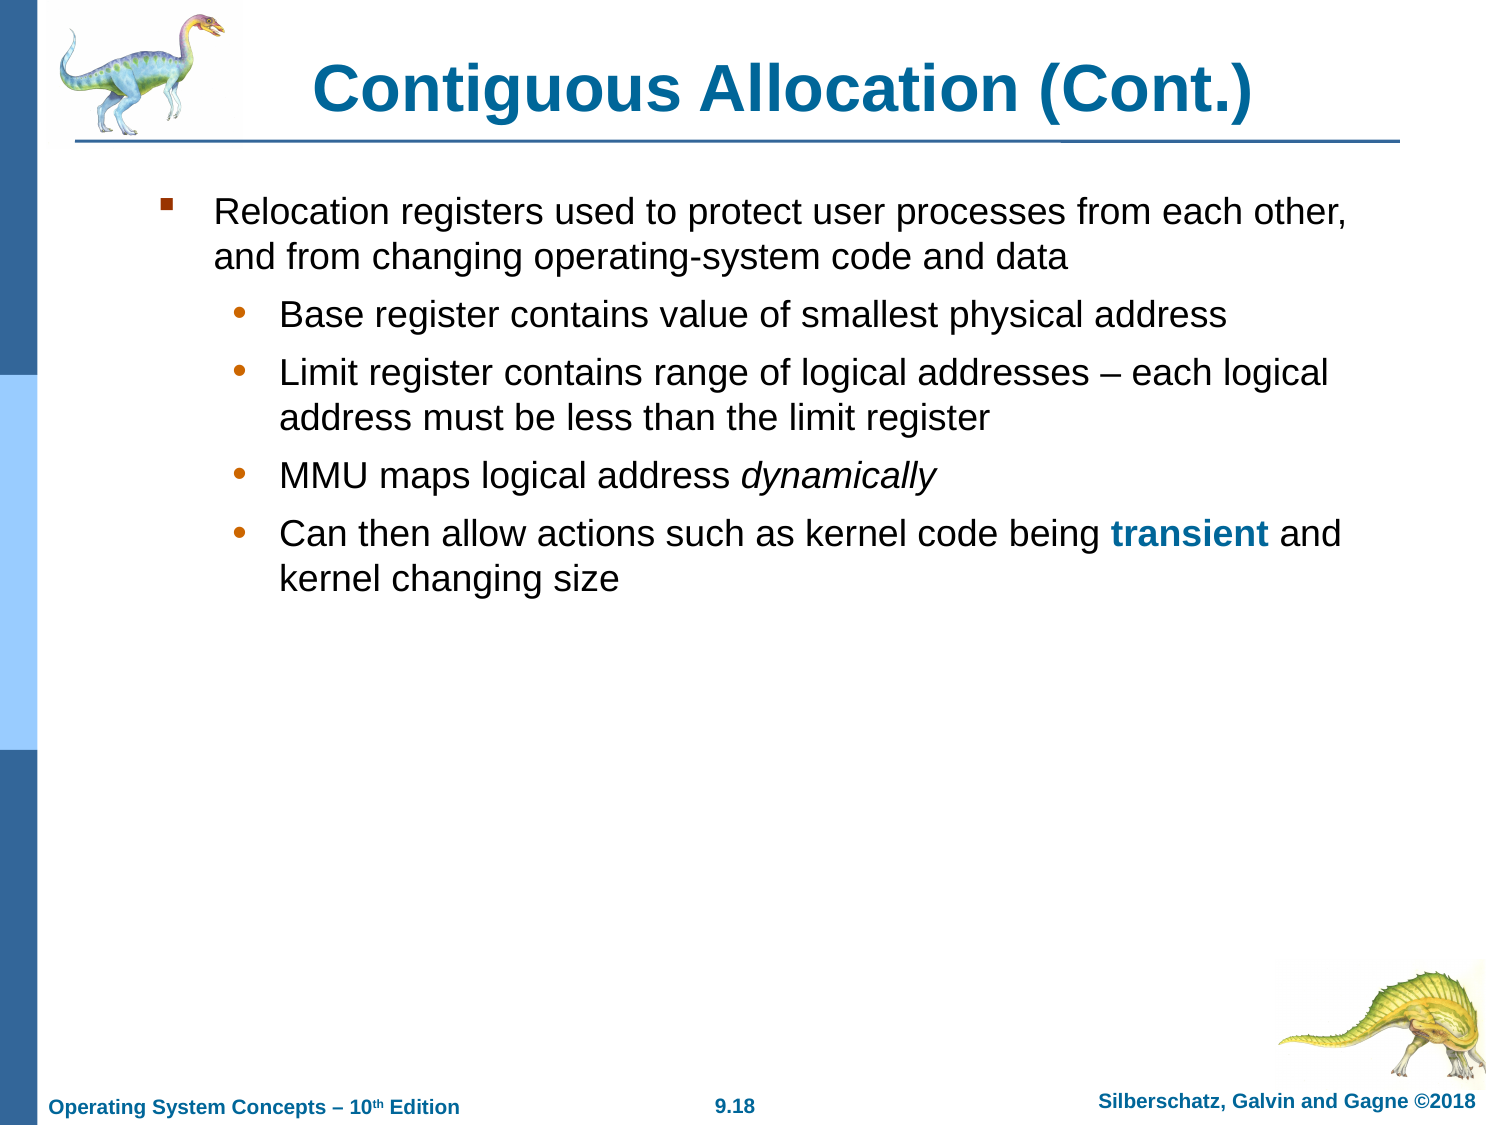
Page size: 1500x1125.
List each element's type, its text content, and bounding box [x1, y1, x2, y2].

title Contiguous Allocation (Cont.) [142, 38, 1425, 133]
picture [46, 0, 243, 149]
picture [1275, 959, 1486, 1090]
list Relocation registers used to protect user processes from each other, and from changing operating-system code and data Base register contains value of smallest physical address Limit register contains range of logical addresses – each logical address must be less than the limit register MMU maps logical address dynamically Can then allow actions such as kernel code being transient and kernel changing size [142, 179, 1390, 999]
